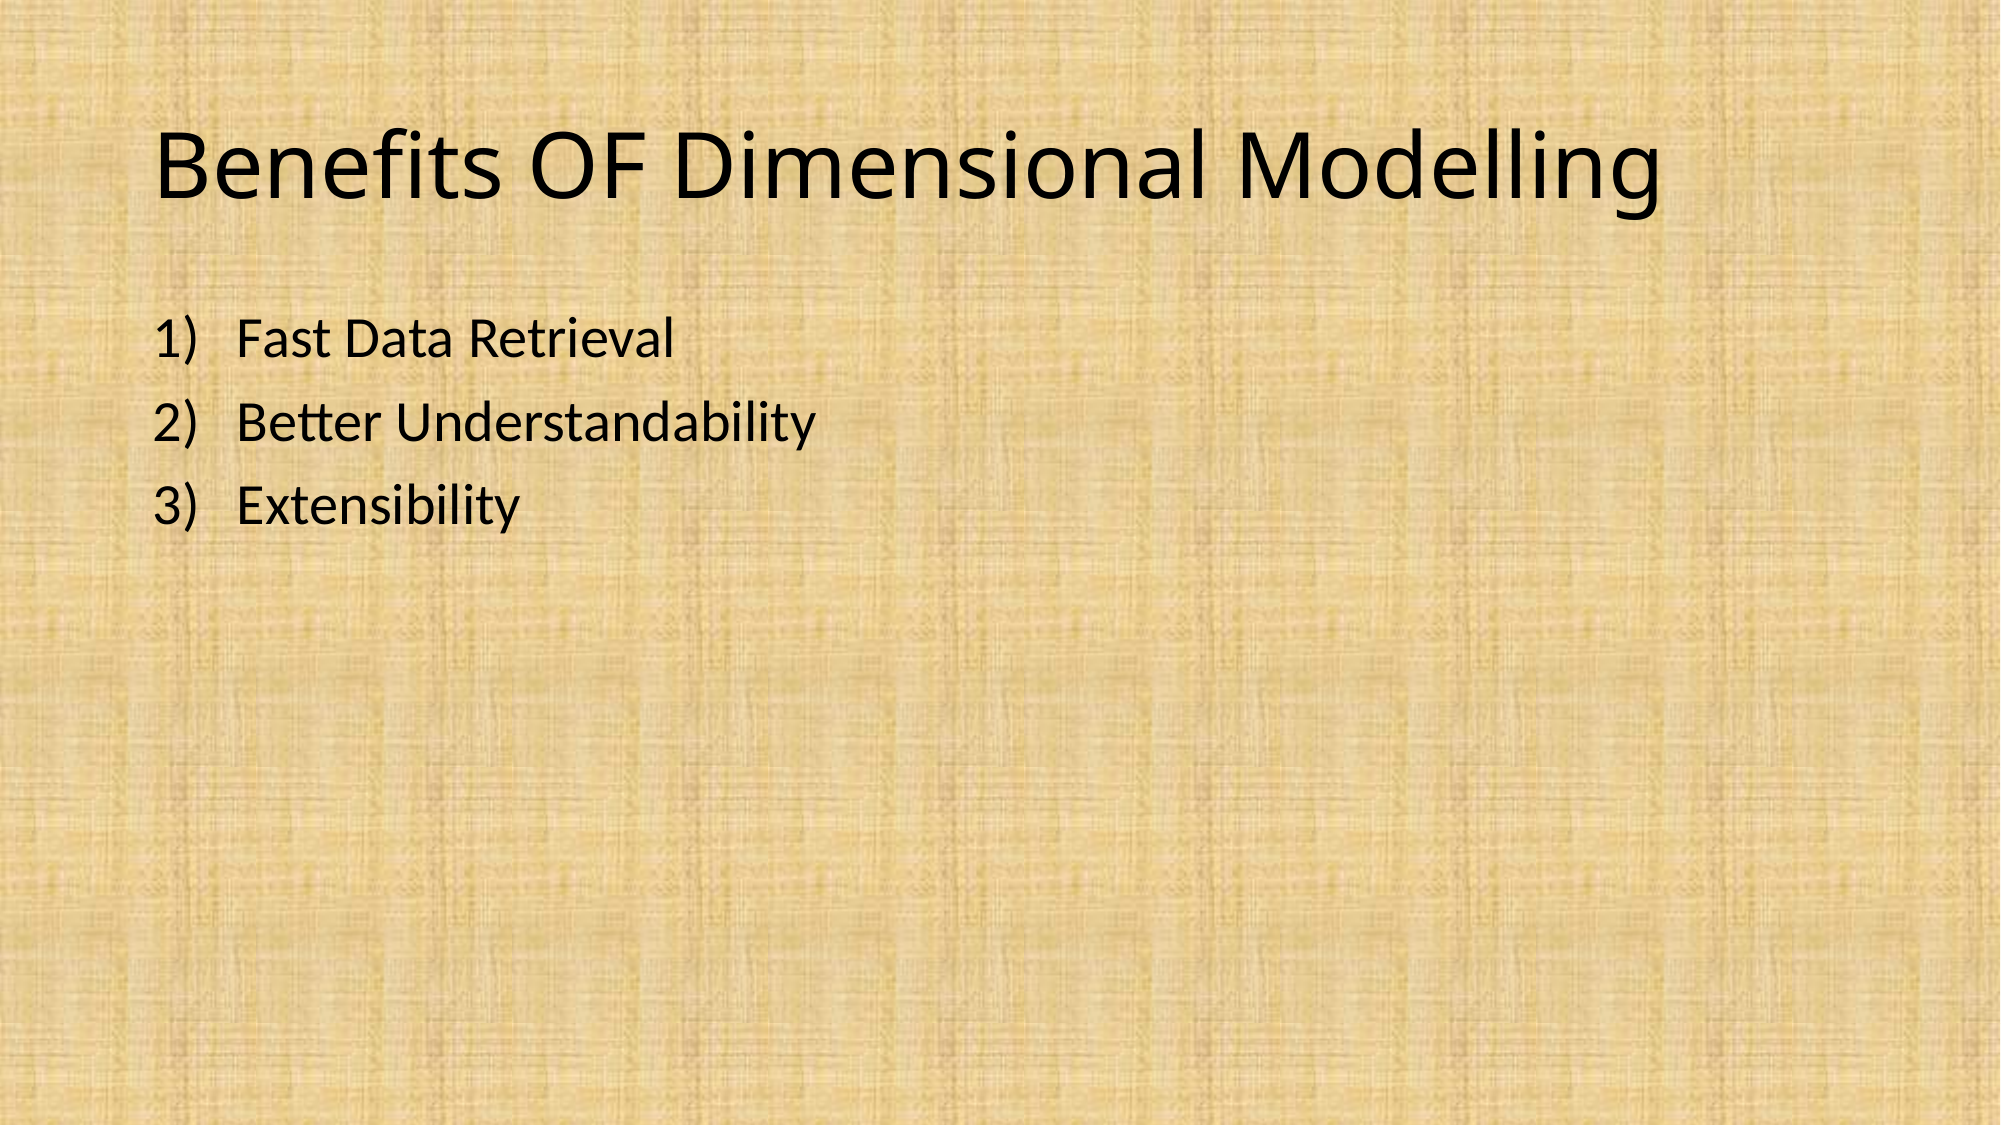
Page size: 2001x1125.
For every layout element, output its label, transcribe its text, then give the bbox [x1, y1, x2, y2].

title Benefits OF Dimensional Modelling [137, 59, 1863, 278]
picture [0, 0, 2001, 1125]
list Fast Data Retrieval Better Understandability Extensibility [137, 299, 1863, 1014]
